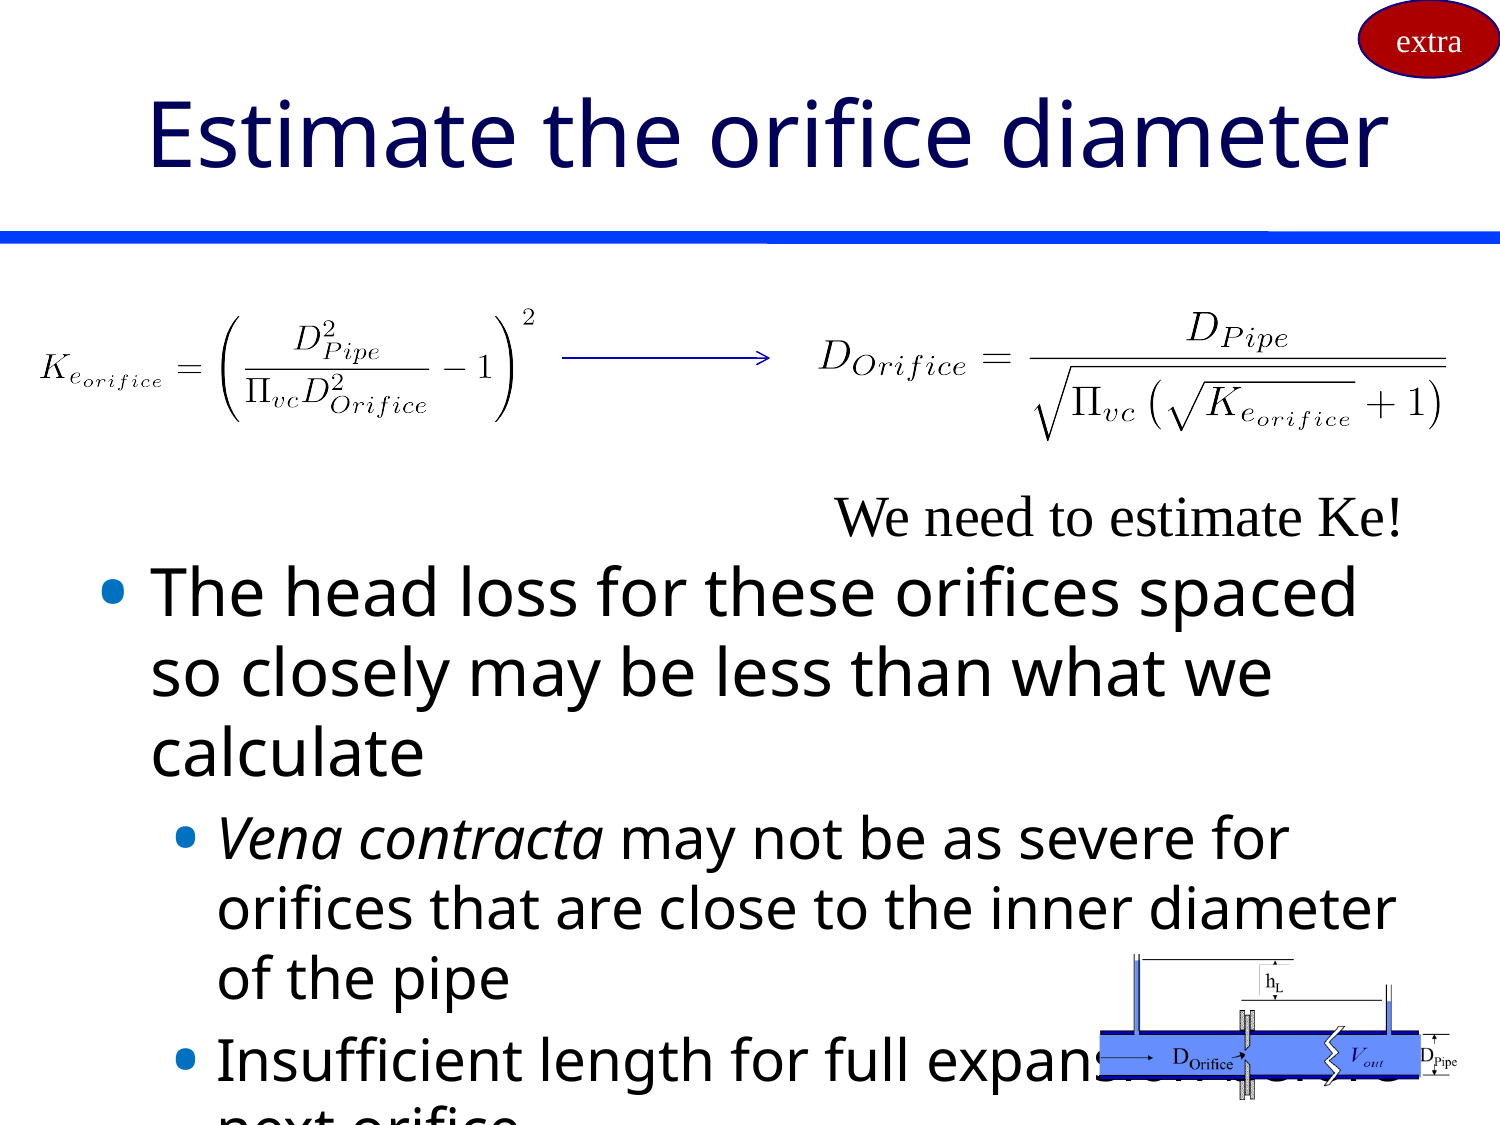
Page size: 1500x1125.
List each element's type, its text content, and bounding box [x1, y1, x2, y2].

picture [40, 308, 534, 422]
title Estimate the orifice diameter [75, 37, 1463, 225]
picture [818, 312, 1447, 441]
text_box extra [1358, 0, 1500, 78]
list The head loss for these orifices spaced so closely may be less than what we calculate Vena contracta may not be as severe for orifices that are close to the inner diameter of the pipe Insufficient length for full expansion before next orifice [78, 541, 1430, 827]
text_box We need to estimate Ke! [819, 471, 1435, 556]
picture [1098, 953, 1465, 1100]
